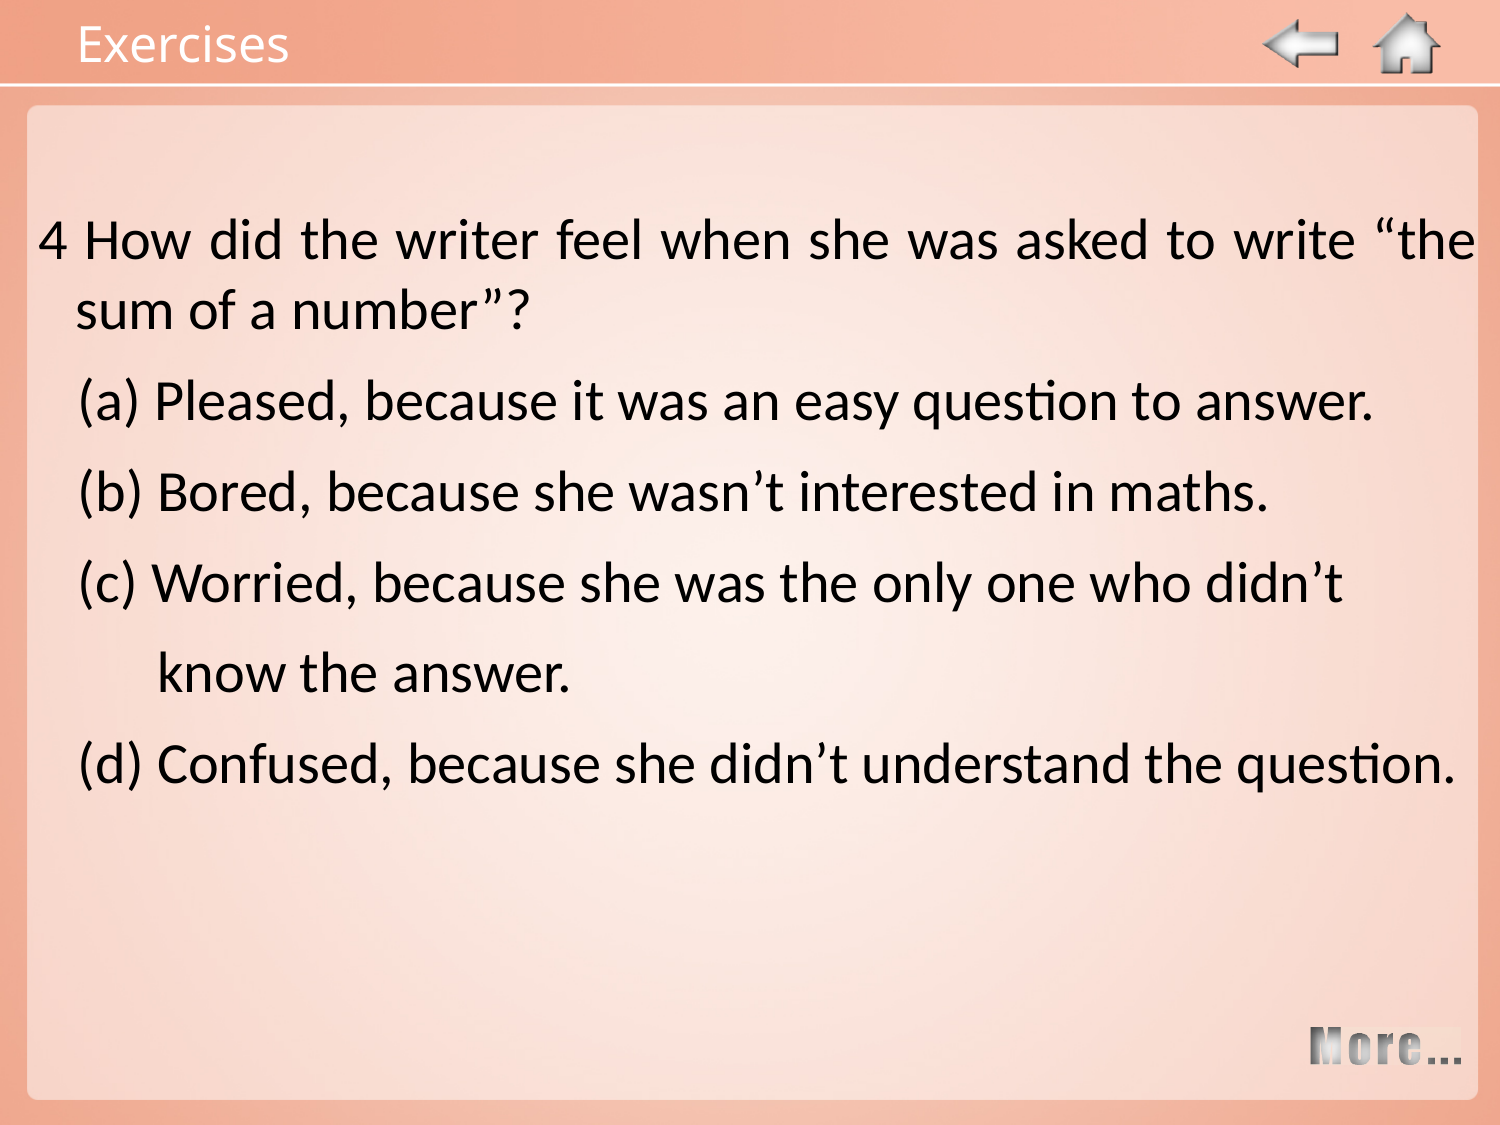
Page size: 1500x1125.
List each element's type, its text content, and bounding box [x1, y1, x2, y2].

list 4 How did the writer feel when she was asked to write “the sum of a number”? (a) Pleased, because it was an easy question to answer. (b) Bored, because she wasn’t interested in maths. (c) Worried, because she was the only one who didn’t know the answer. (d) Confused, because she didn’t understand the question. [22, 102, 1493, 1099]
picture [0, 0, 1500, 1125]
text_box Exercises [61, 5, 306, 80]
